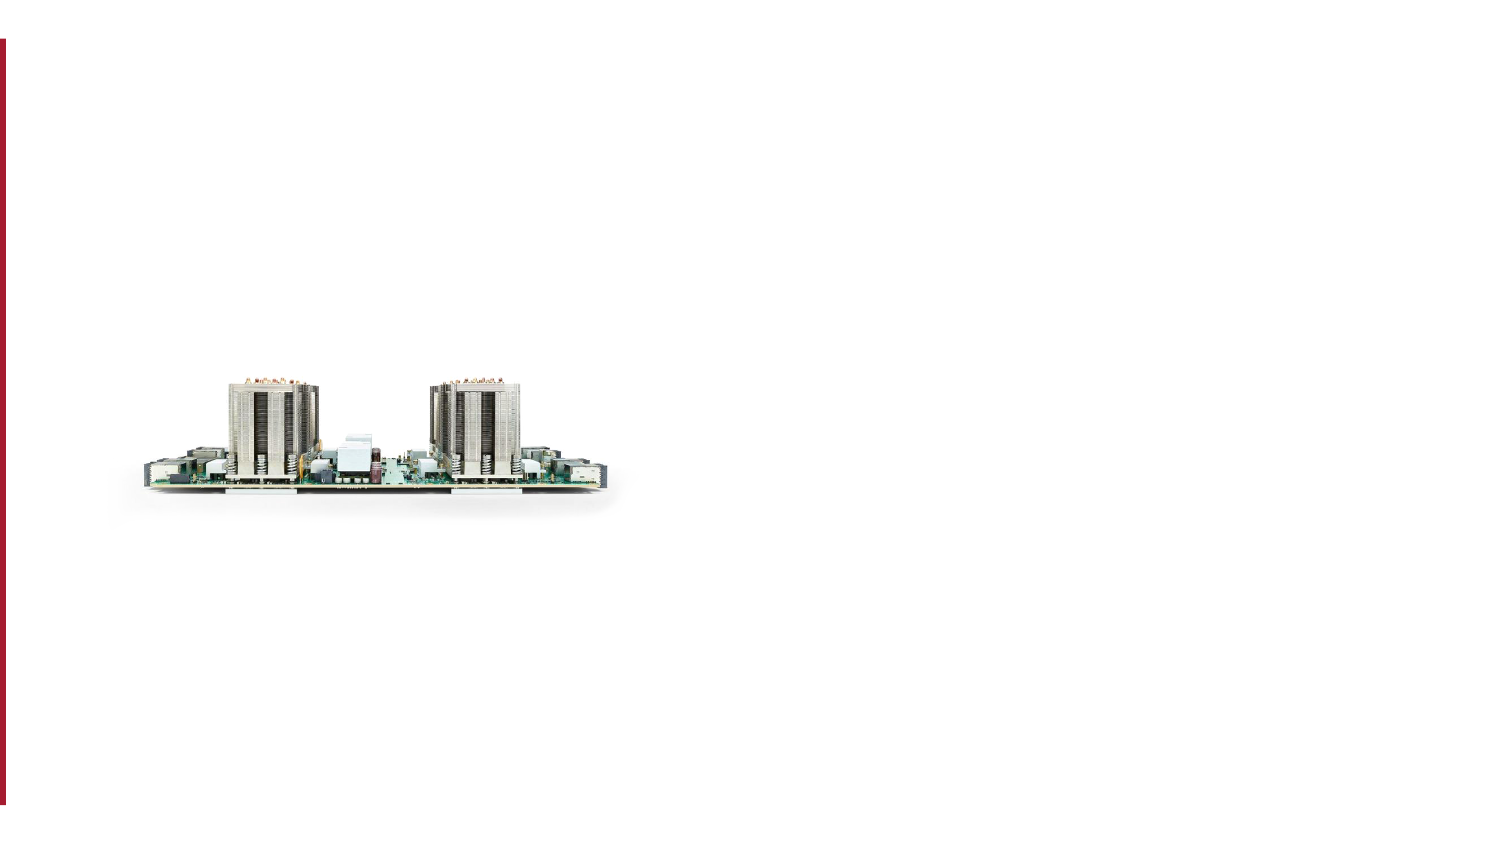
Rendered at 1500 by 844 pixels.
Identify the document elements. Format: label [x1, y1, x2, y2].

picture [104, 276, 646, 581]
